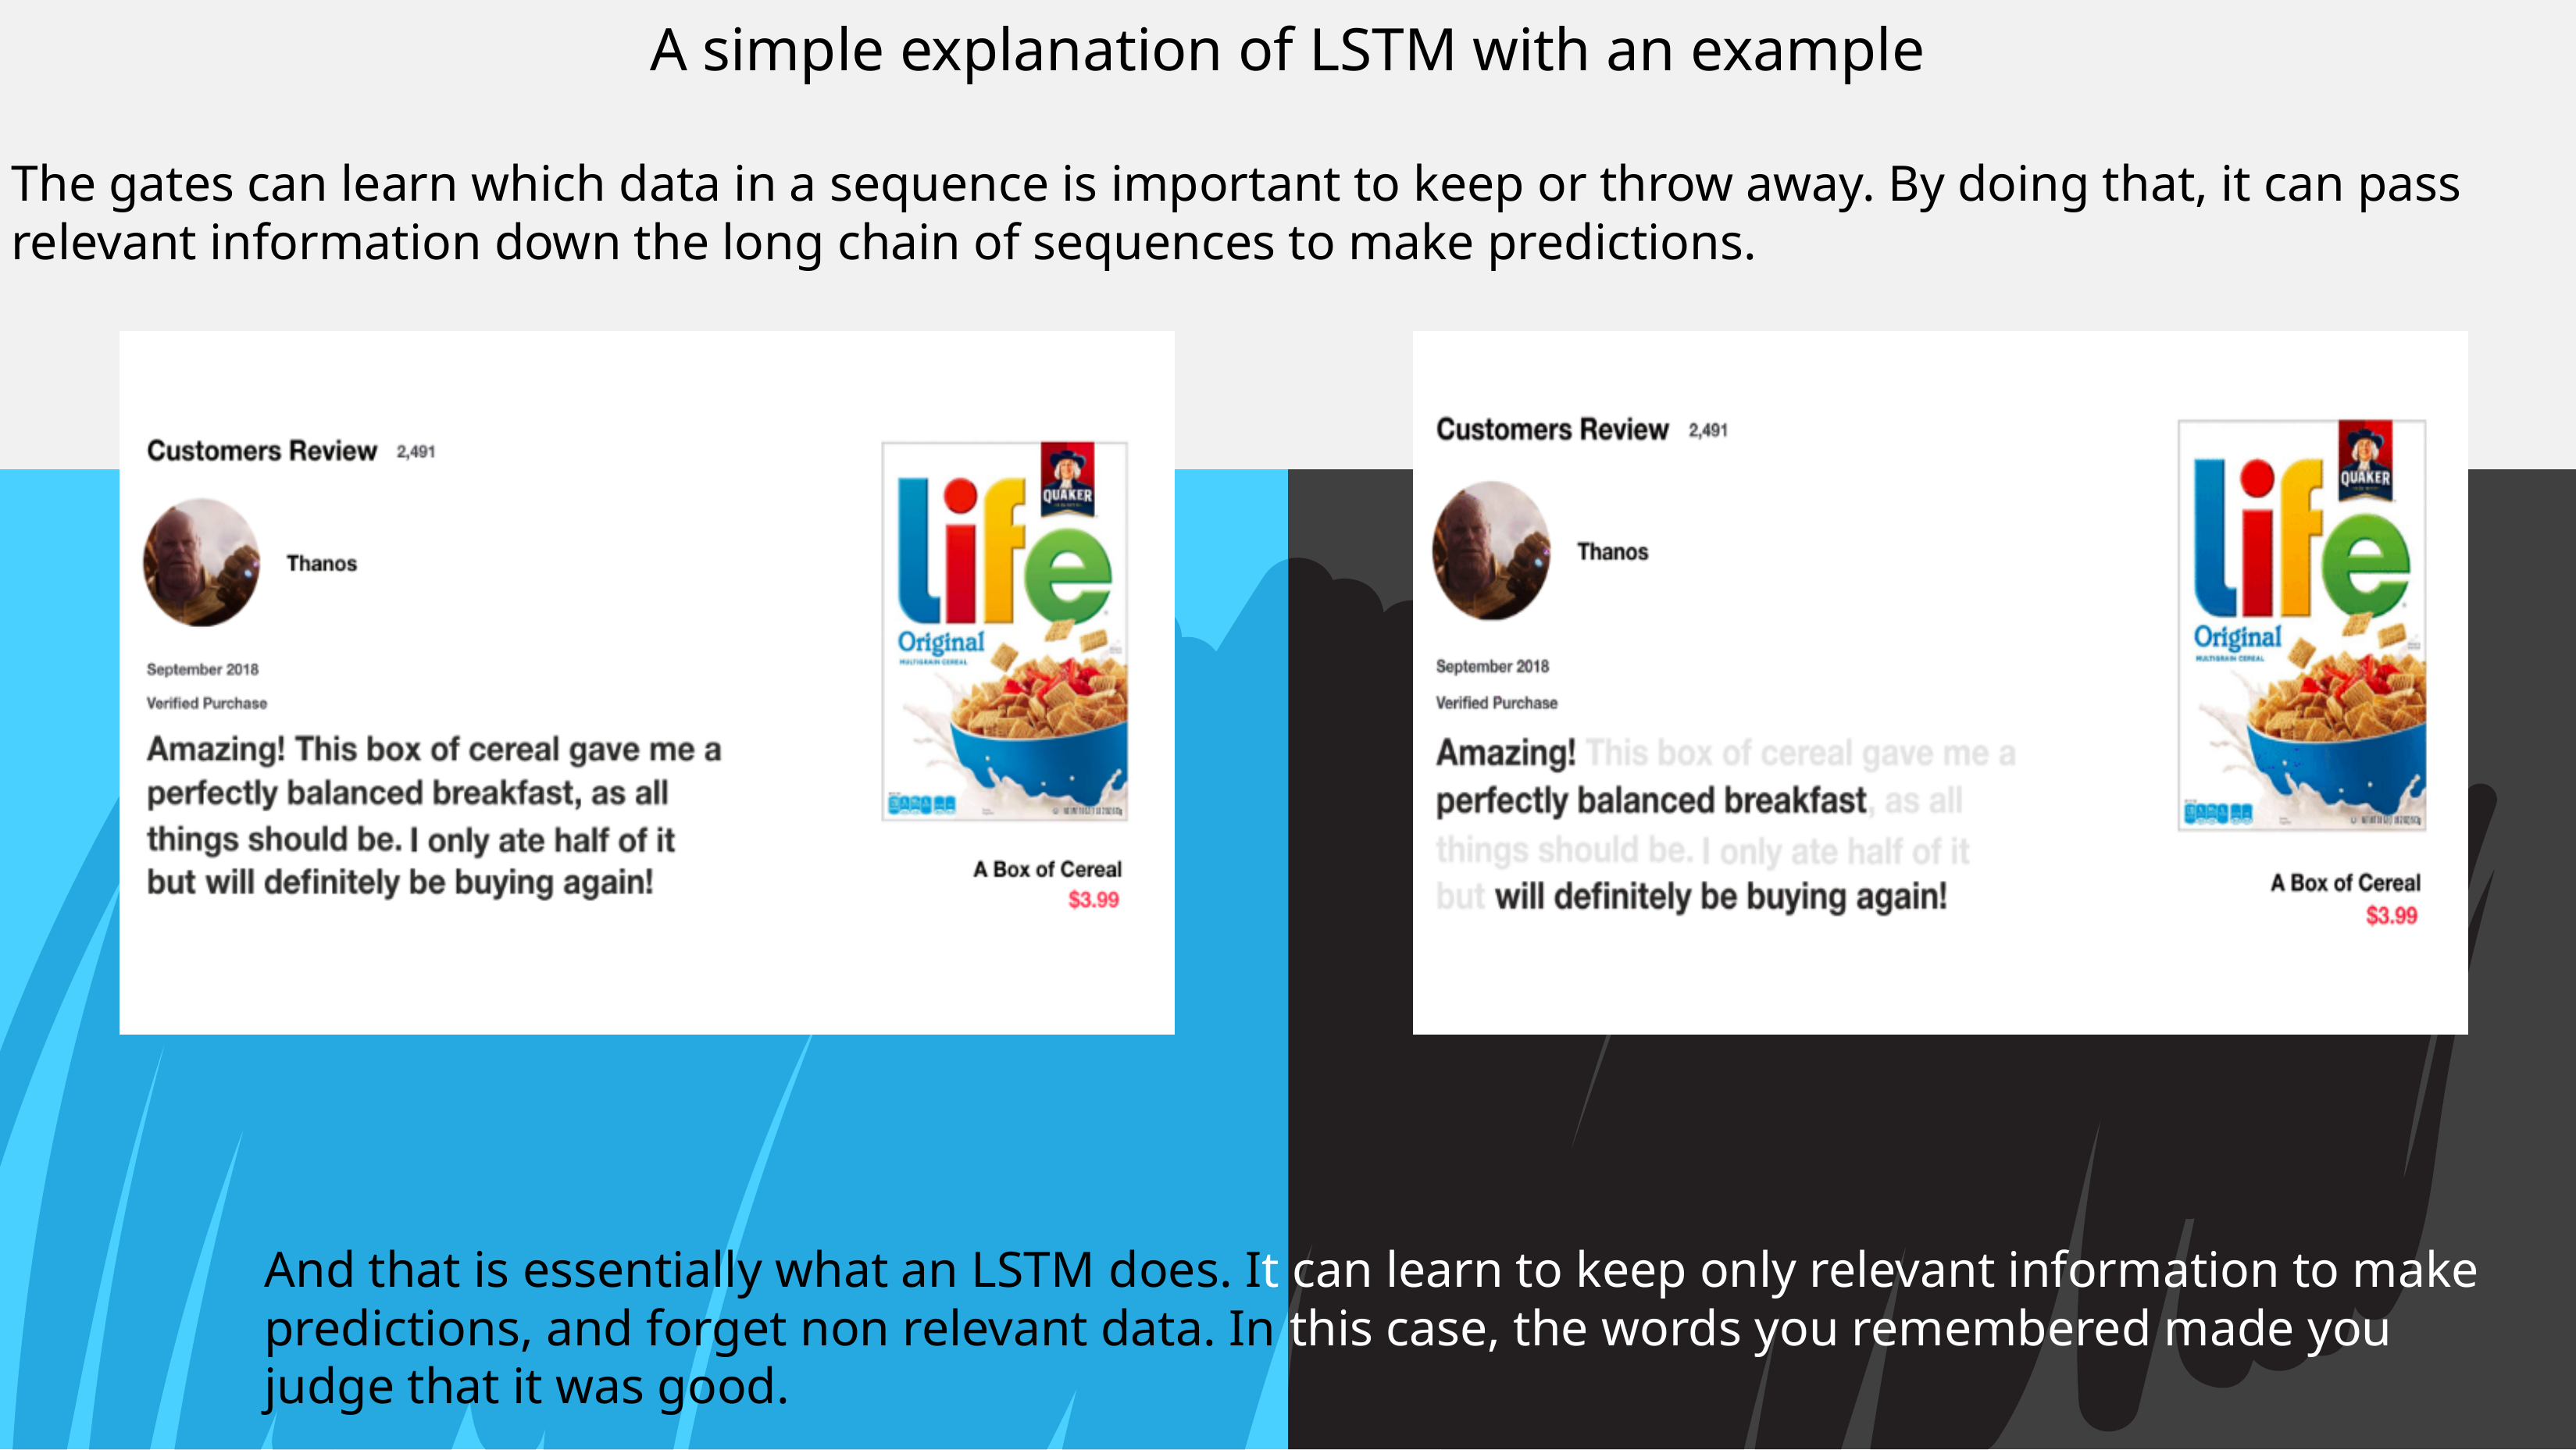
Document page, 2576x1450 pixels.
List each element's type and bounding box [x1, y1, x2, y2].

text_box [0, 0, 2576, 1450]
picture [1412, 331, 2468, 1035]
picture [119, 331, 1175, 1035]
